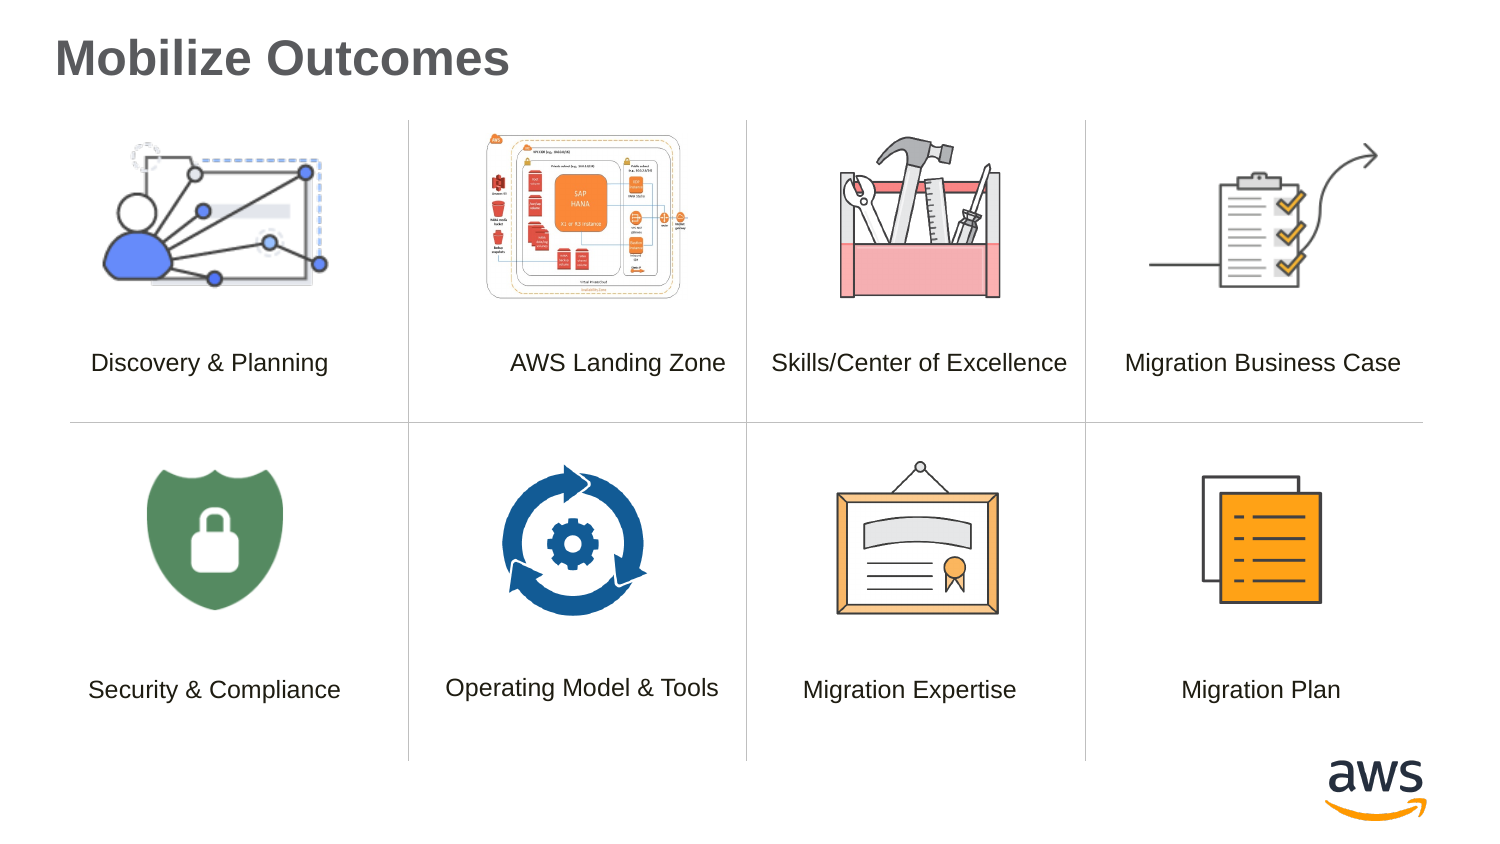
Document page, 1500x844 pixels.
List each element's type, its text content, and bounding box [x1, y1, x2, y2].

picture [1175, 453, 1348, 627]
table_cell [409, 423, 746, 761]
picture [497, 461, 649, 619]
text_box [485, 133, 743, 385]
table_header [1086, 120, 1423, 422]
picture [1323, 759, 1428, 822]
title Mobilize Outcomes [39, 17, 1334, 118]
text_box Migration Plan [1166, 665, 1357, 711]
table_cell [747, 423, 1085, 761]
text_box Security & Compliance [73, 665, 357, 711]
table_header [409, 120, 746, 422]
table_cell [70, 423, 408, 761]
text_box Migration Expertise [788, 665, 1069, 711]
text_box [75, 124, 345, 385]
table_cell [1086, 423, 1423, 761]
table_header [747, 120, 1085, 422]
text_box Operating Model & Tools [430, 664, 735, 710]
picture [828, 449, 1006, 627]
table_header [70, 120, 408, 422]
picture [127, 452, 303, 628]
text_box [755, 126, 1085, 385]
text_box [1108, 143, 1418, 385]
